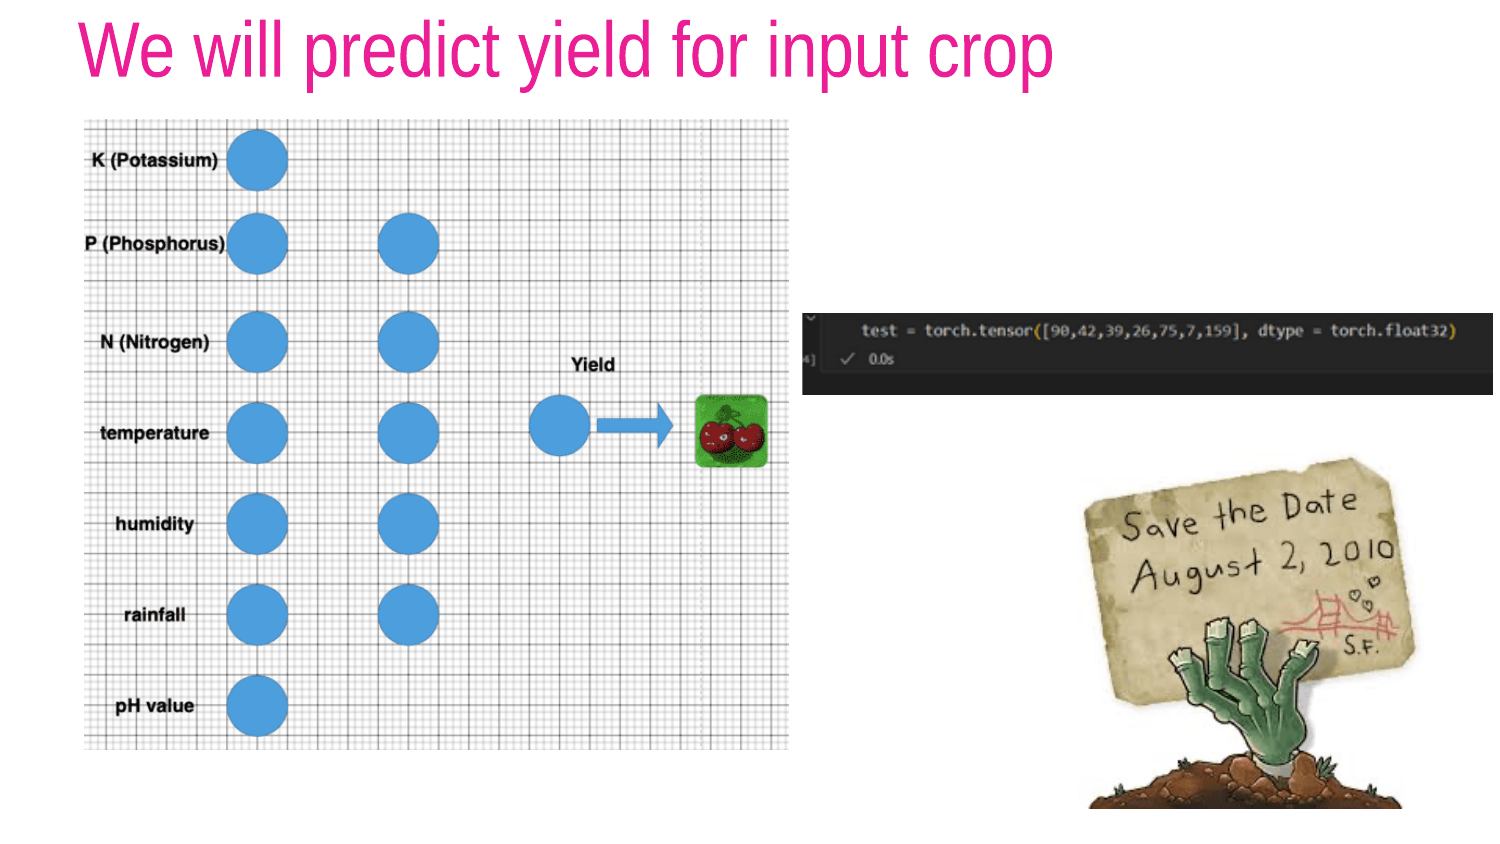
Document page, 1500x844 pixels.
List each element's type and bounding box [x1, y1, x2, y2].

picture [83, 119, 790, 750]
picture [1078, 451, 1425, 809]
picture [802, 313, 1494, 395]
